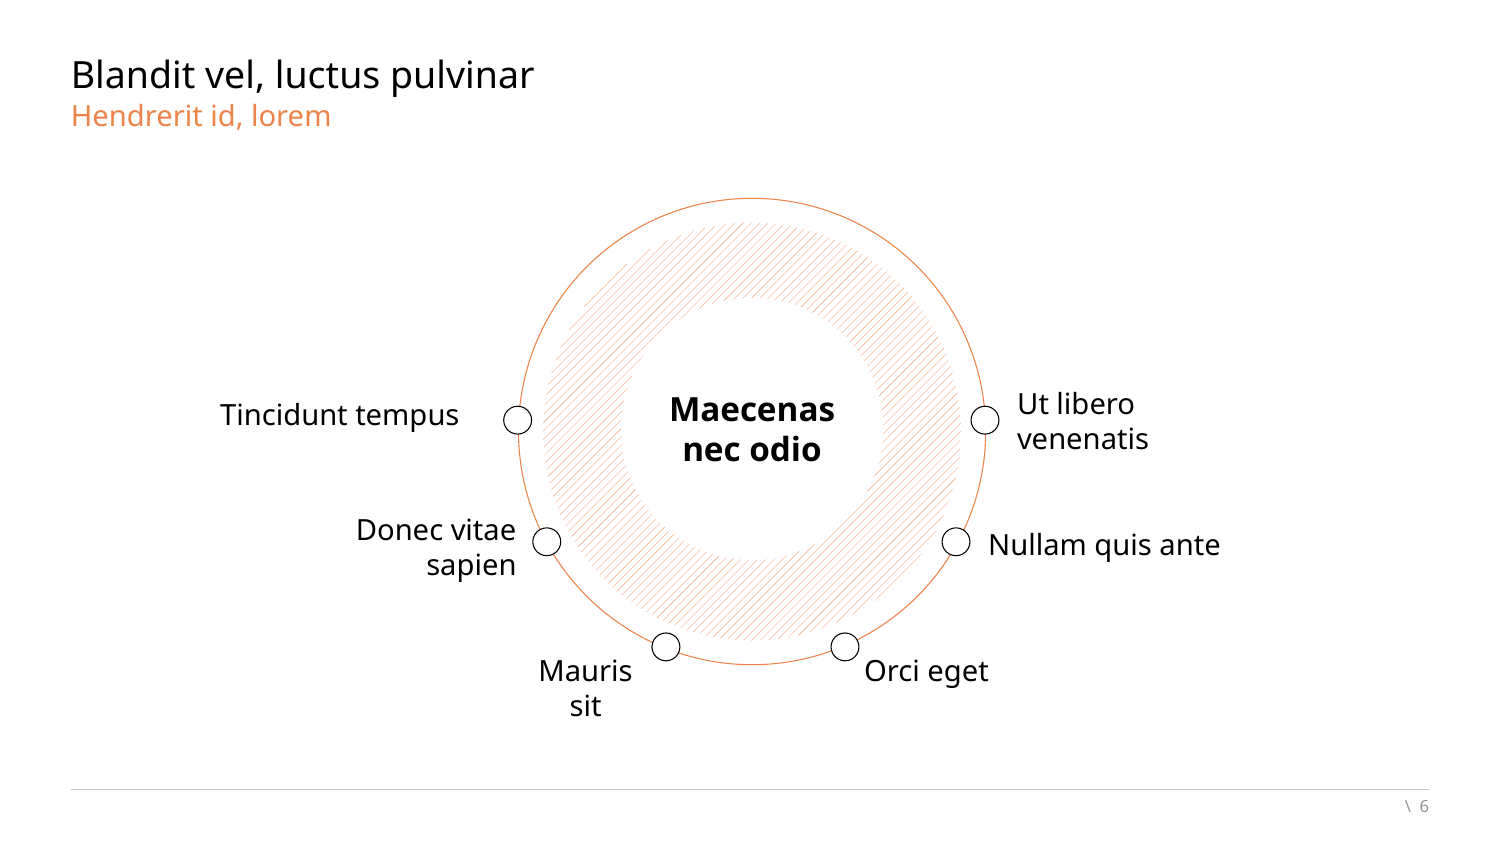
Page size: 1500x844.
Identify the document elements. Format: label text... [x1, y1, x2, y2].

text_box Ut libero venenatis [1017, 385, 1272, 456]
text_box Mauris sit [520, 652, 651, 723]
text_box [968, 404, 1002, 437]
text_box Orci eget [849, 644, 1123, 695]
text_box [625, 295, 879, 388]
title Blandit vel, luctus pulvinar [70, 51, 1121, 97]
text_box Donec vitae sapien [296, 511, 517, 582]
text_box [516, 196, 988, 667]
text_box [530, 525, 563, 558]
slide_number \ 6 [1376, 797, 1430, 818]
text_box [649, 630, 682, 663]
text_box [501, 404, 534, 437]
text_box [939, 525, 973, 558]
text_box [828, 630, 862, 663]
list Hendrerit id, lorem [70, 97, 1121, 133]
text_box Nullam quis ante [988, 526, 1266, 562]
text_box Tincidunt tempus [147, 396, 460, 432]
text_box Maecenas nec odio [617, 388, 887, 469]
text_box [625, 469, 879, 563]
